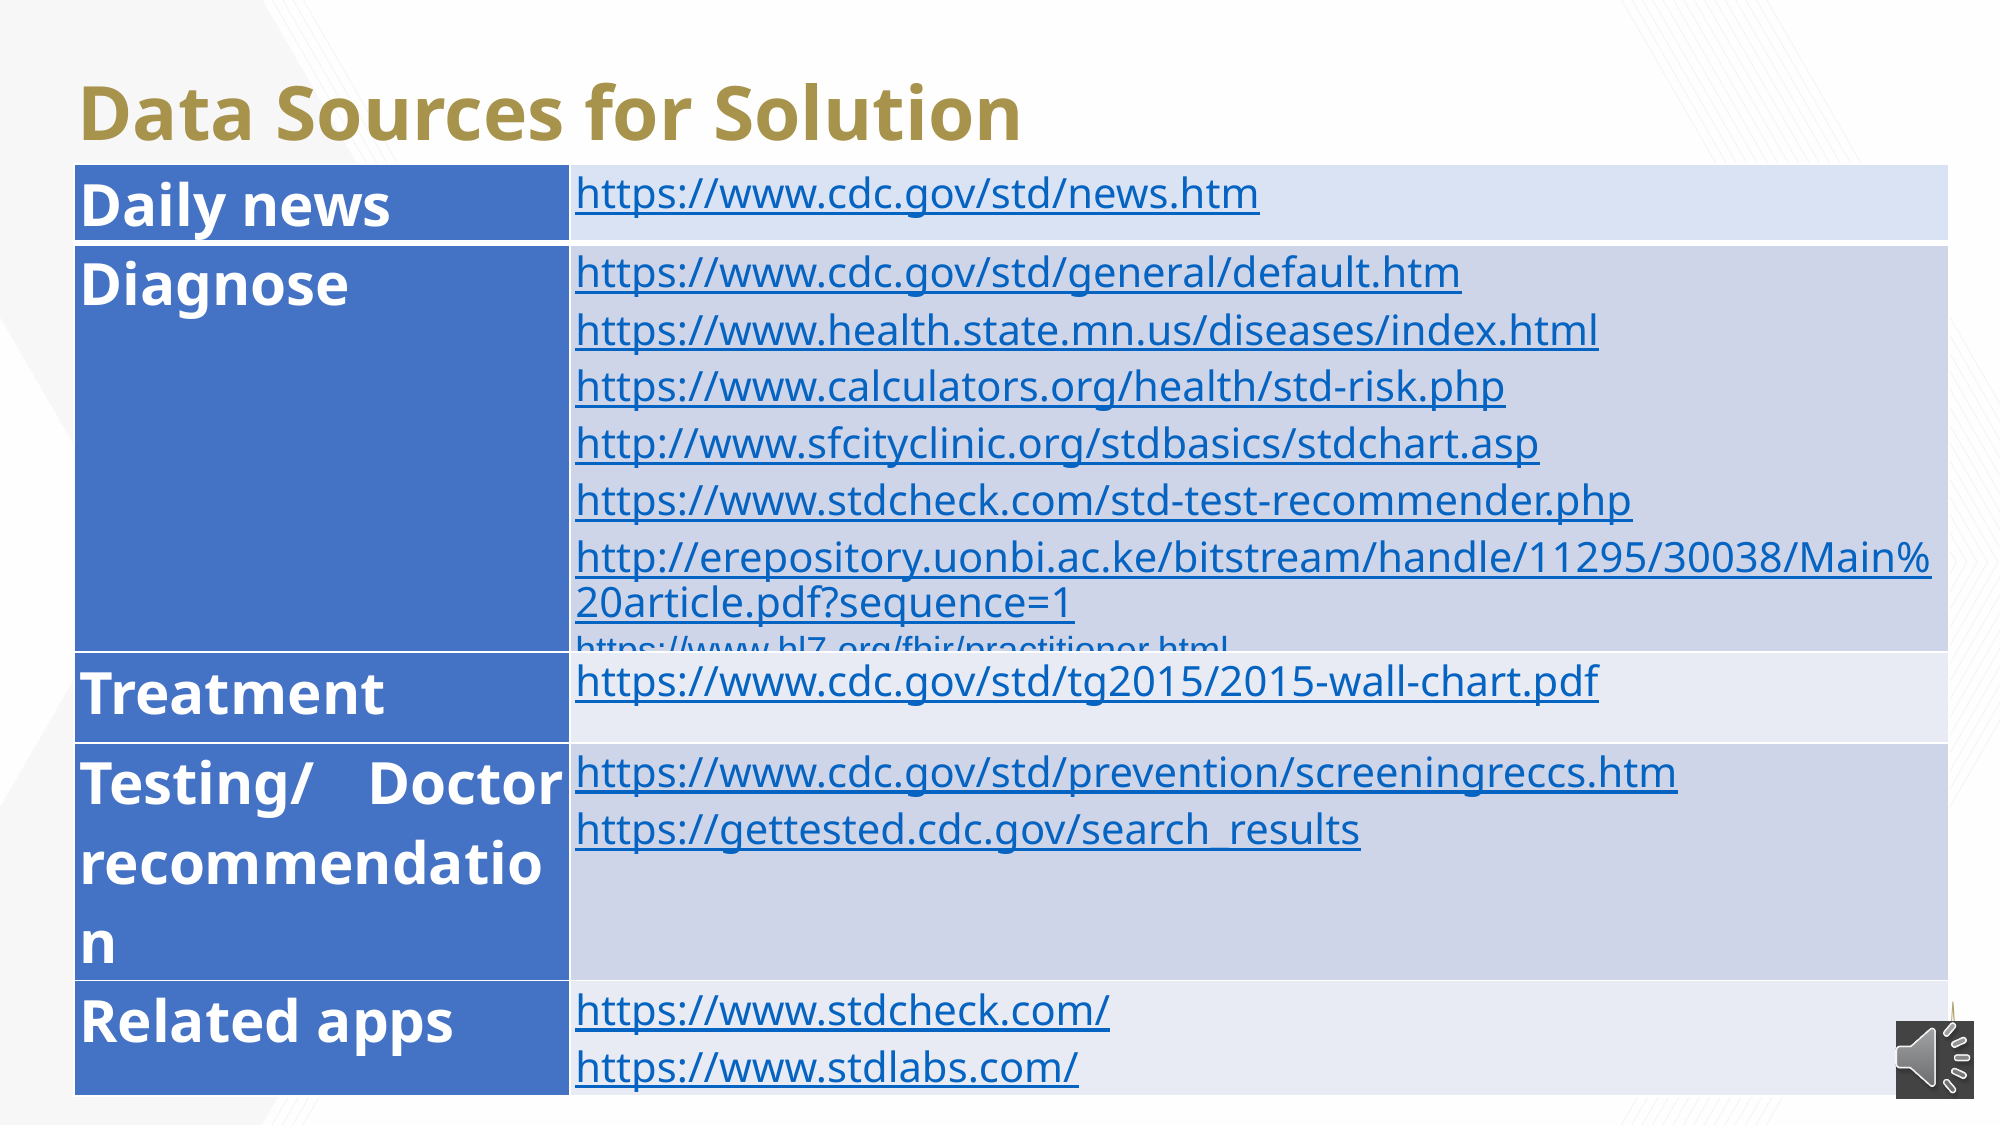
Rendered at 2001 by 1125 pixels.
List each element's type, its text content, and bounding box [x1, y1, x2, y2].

table_cell https://www.cdc.gov/std/general/default.htm https://www.health.state.mn.us/diseases/index.html https://www.calculators.org/health/std-risk.php http://www.sfcityclinic.org/stdbasics/stdchart.asp https://www.stdcheck.com/std-test-recommender.php http://erepository.uonbi.ac.ke/bitstream/handle/11295/30038/Main%20article.pdf?sequence=1 https://www.hl7.org/fhir/practitioner.html [571, 246, 1948, 651]
table_cell https://www.cdc.gov/std/prevention/screeningreccs.htm https://gettested.cdc.gov/search_results [571, 744, 1948, 980]
picture [0, 0, 2001, 1125]
table_cell Related apps [75, 981, 569, 1095]
table_cell Treatment [75, 653, 569, 742]
table_cell https://www.cdc.gov/std/tg2015/2015-wall-chart.pdf [571, 653, 1948, 742]
title Data Sources for Solution [62, 32, 1938, 200]
table_cell Testing/ Doctor recommendation [75, 744, 569, 980]
table_cell https://www.stdcheck.com/ https://www.stdlabs.com/ [571, 981, 1948, 1095]
table_header Daily news [75, 165, 569, 240]
table_header https://www.cdc.gov/std/news.htm [571, 165, 1948, 240]
table_cell Diagnose [75, 246, 569, 651]
